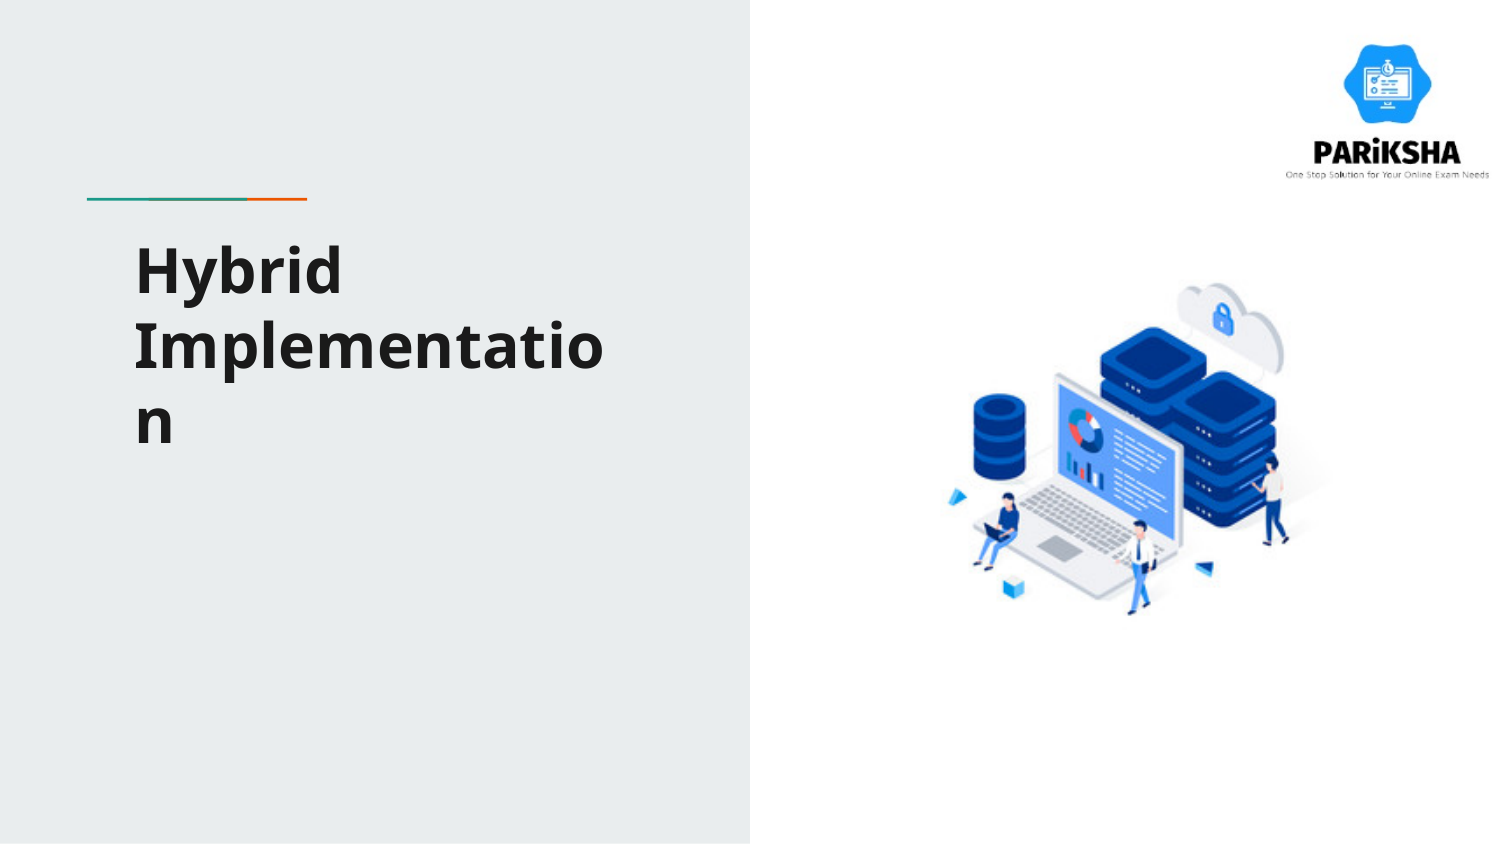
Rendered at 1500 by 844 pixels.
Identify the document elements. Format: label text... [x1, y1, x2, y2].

picture [1274, 0, 1500, 226]
picture [885, 238, 1389, 658]
title Hybrid Implementation [119, 216, 662, 494]
